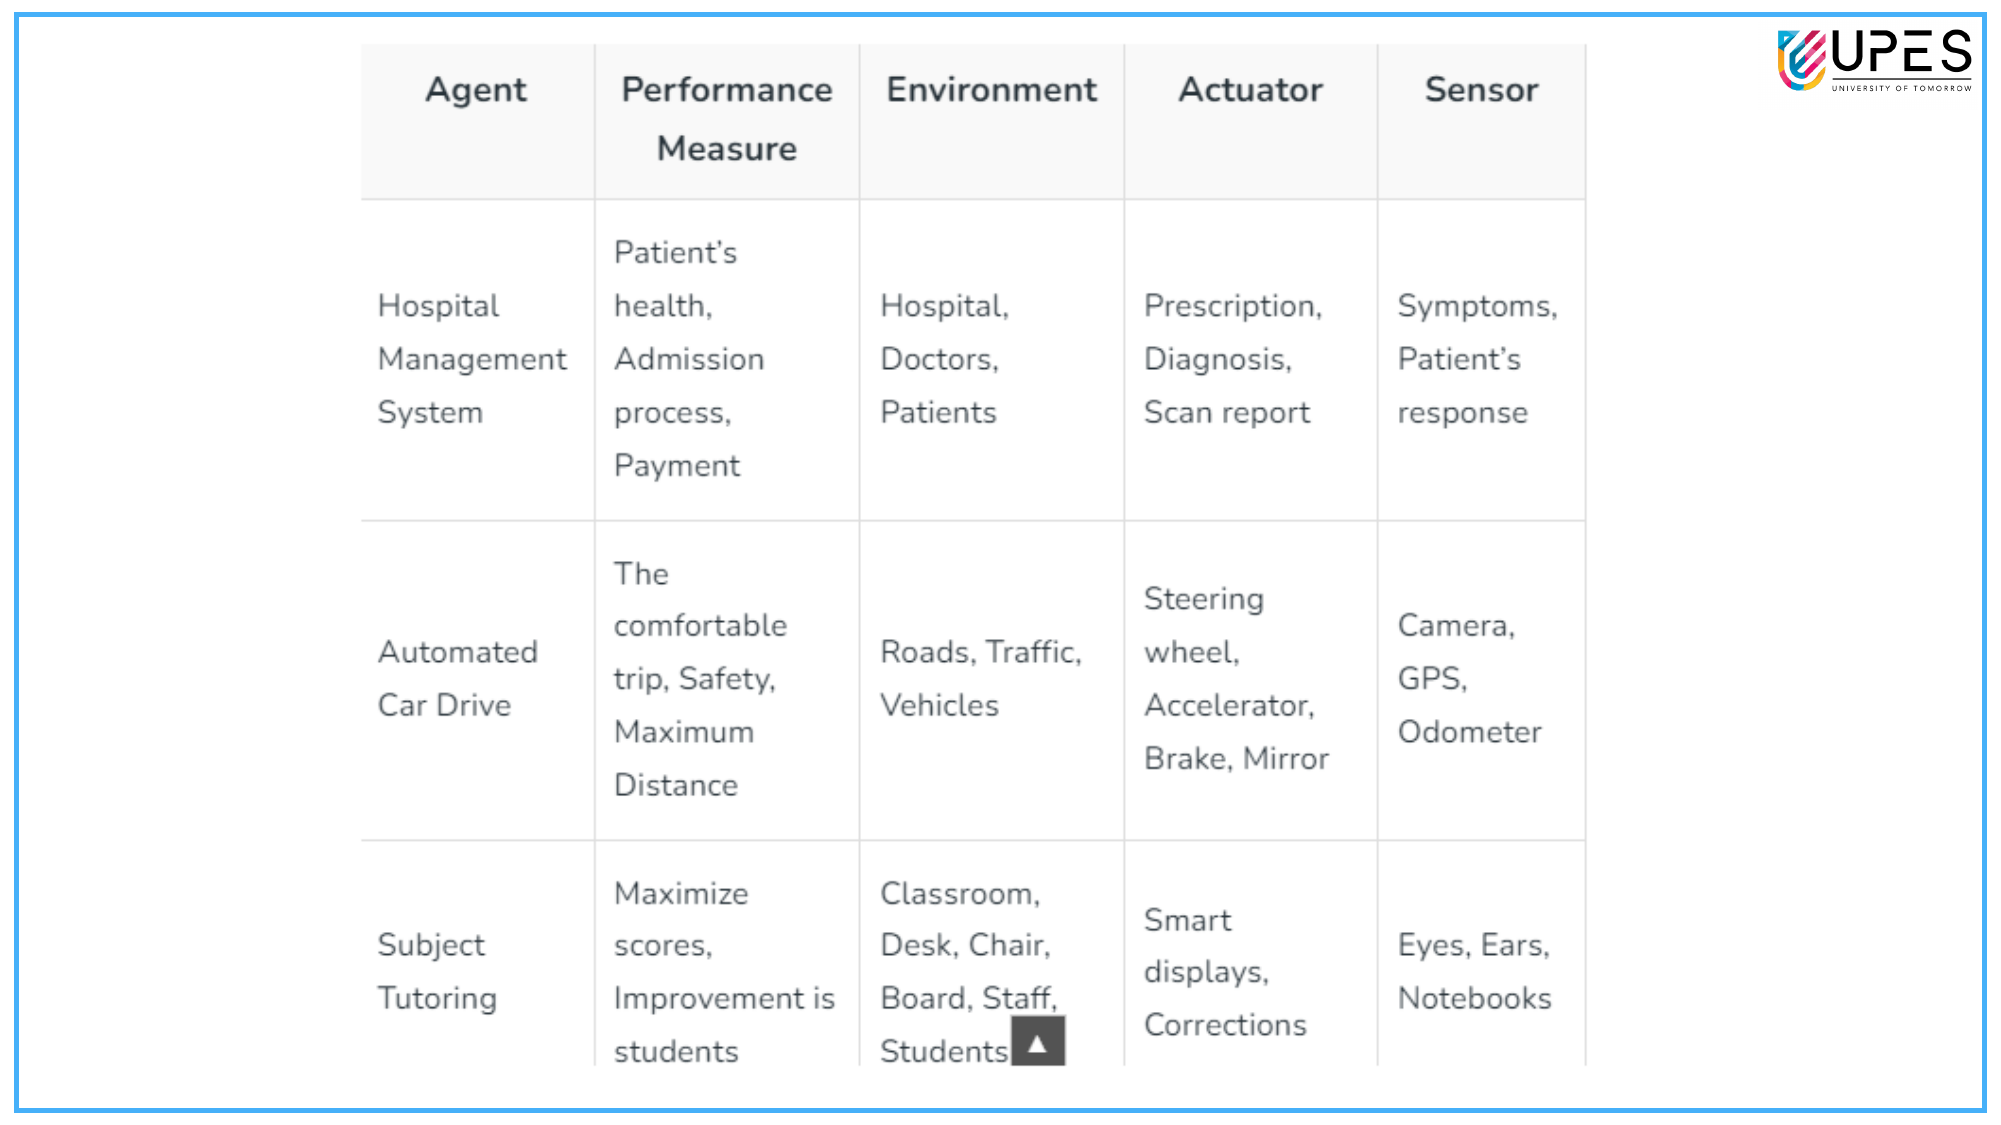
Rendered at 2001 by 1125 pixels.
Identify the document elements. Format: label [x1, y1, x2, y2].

picture [358, 37, 1589, 1088]
picture [1758, 20, 1978, 110]
